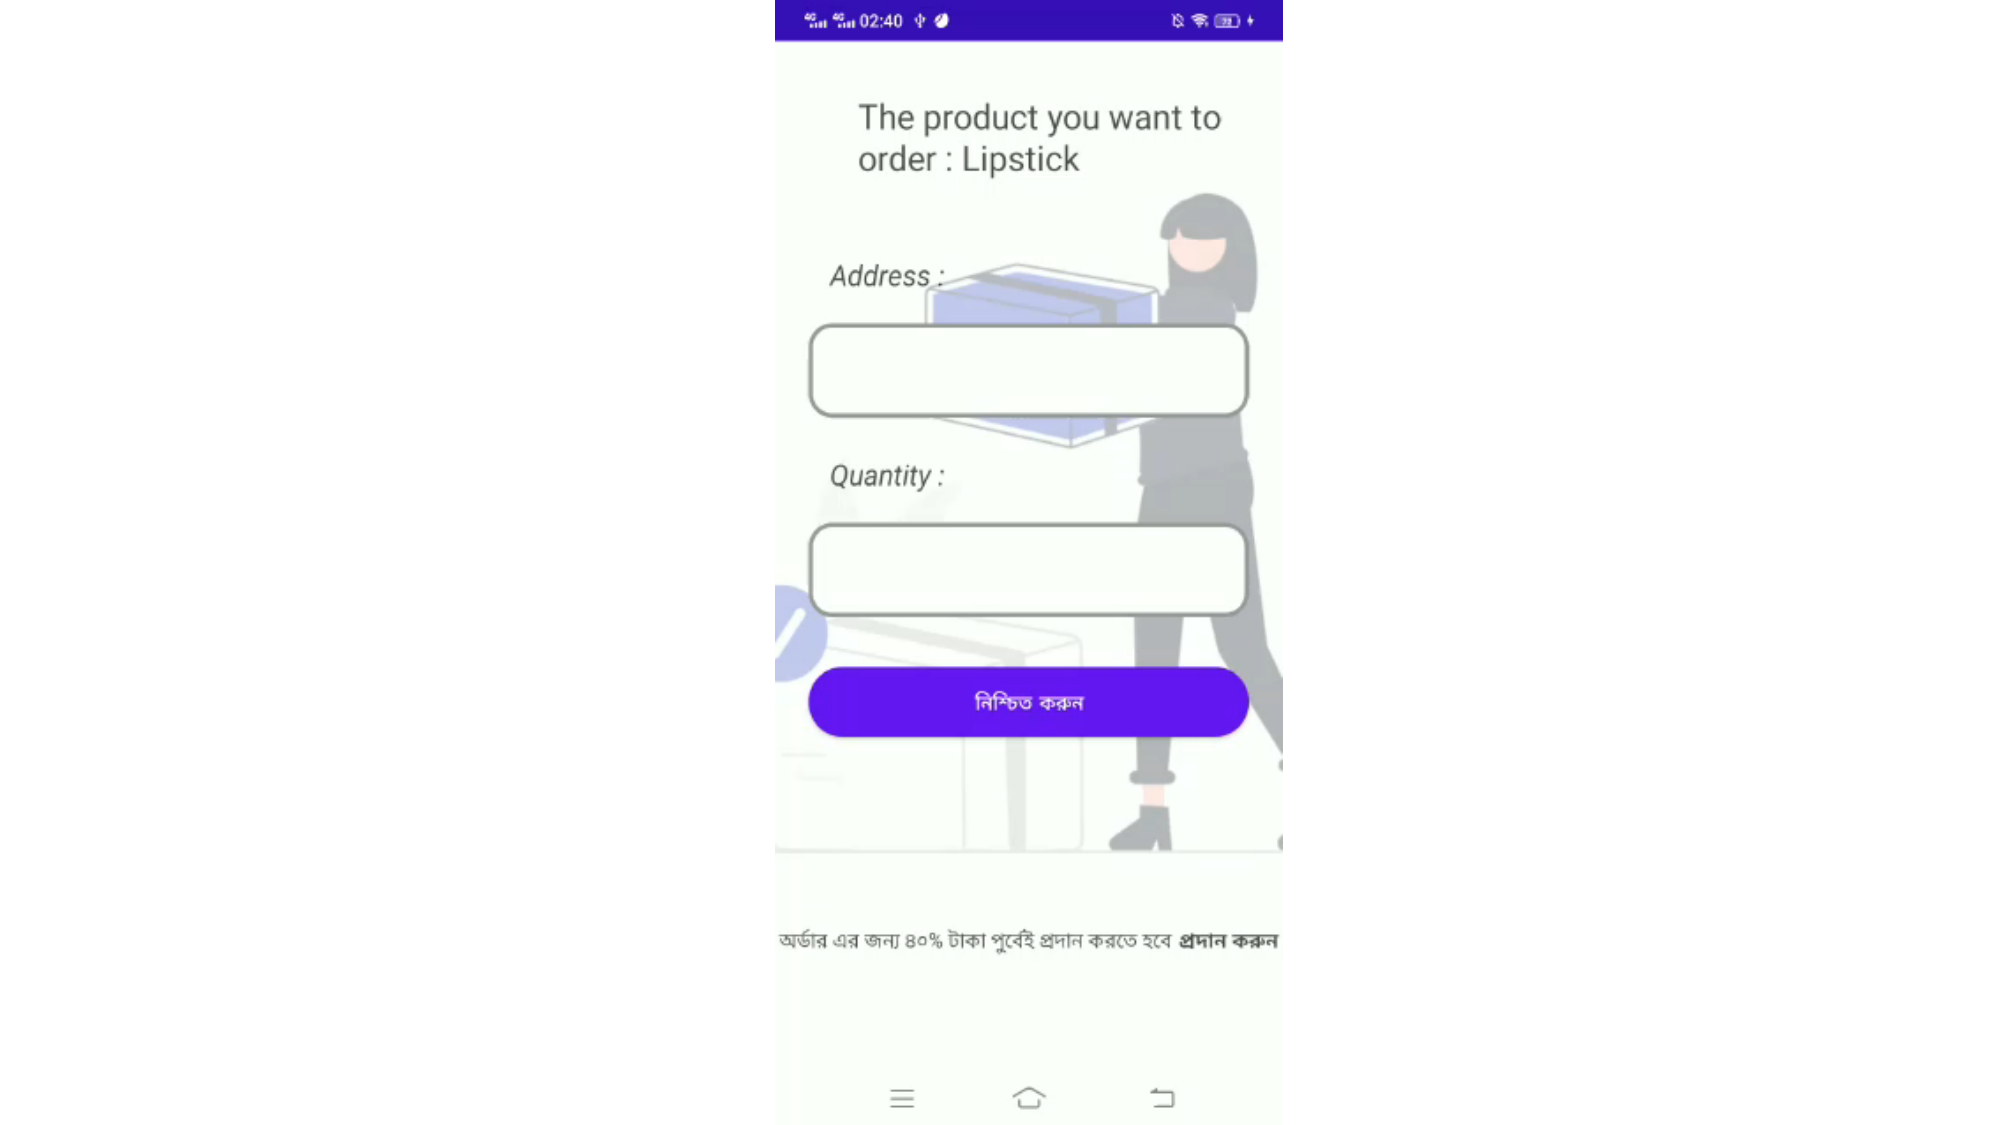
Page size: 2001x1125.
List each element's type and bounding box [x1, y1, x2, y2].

text_box [774, 0, 1284, 1125]
